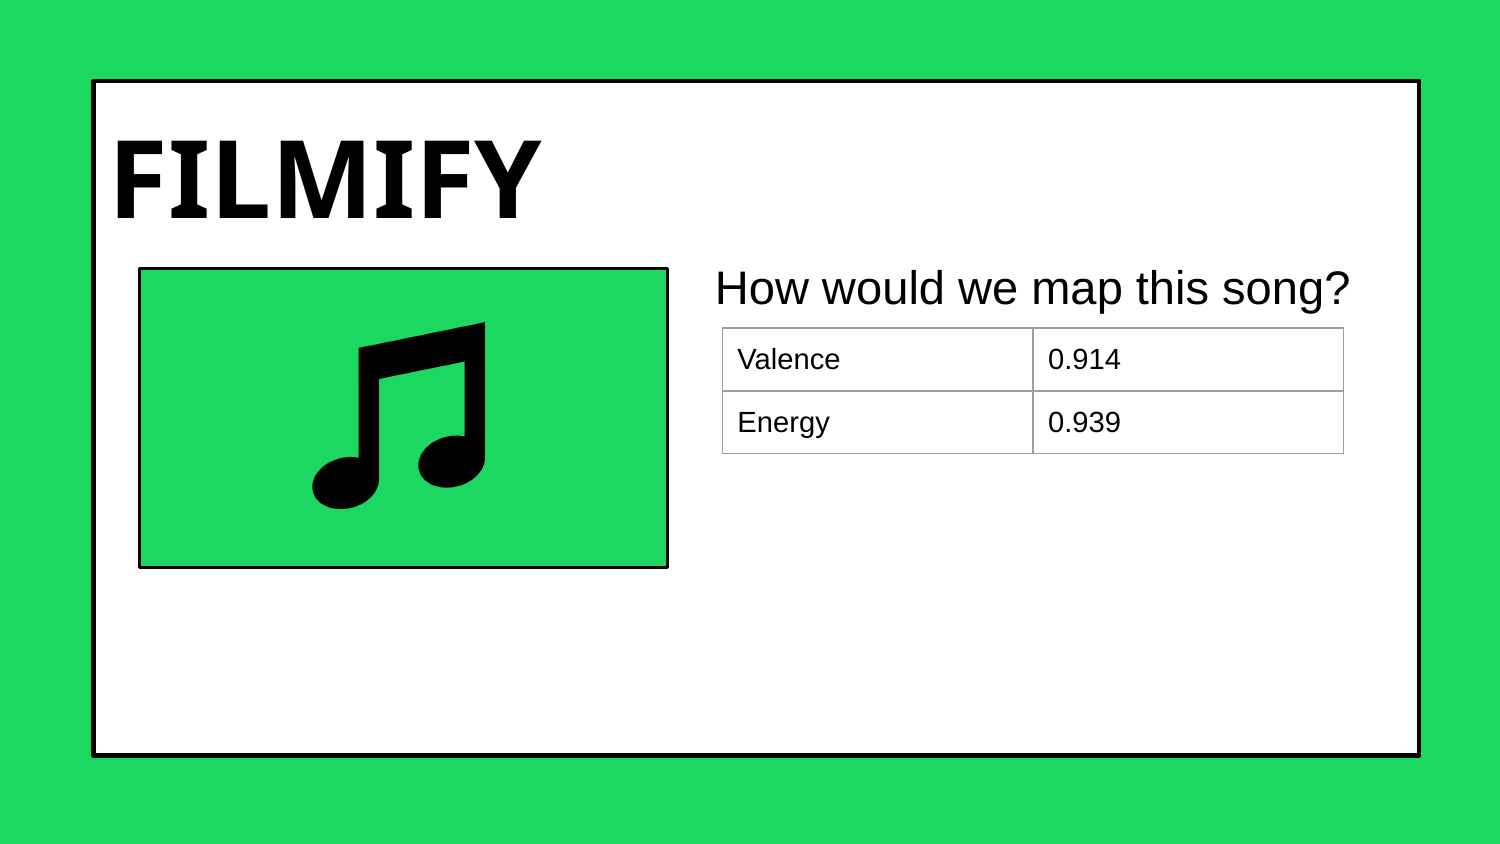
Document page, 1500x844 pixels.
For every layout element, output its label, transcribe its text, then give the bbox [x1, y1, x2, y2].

table_header 0.914 [1034, 329, 1343, 390]
subtitle How would we map this song? [643, 242, 1423, 357]
picture [305, 321, 492, 509]
text_box [139, 268, 668, 568]
table_cell Energy [723, 392, 1032, 453]
table_header Valence [723, 329, 1032, 390]
text_box [93, 80, 1420, 756]
title FILMIFY [93, 80, 600, 256]
table_cell 0.939 [1034, 392, 1343, 453]
